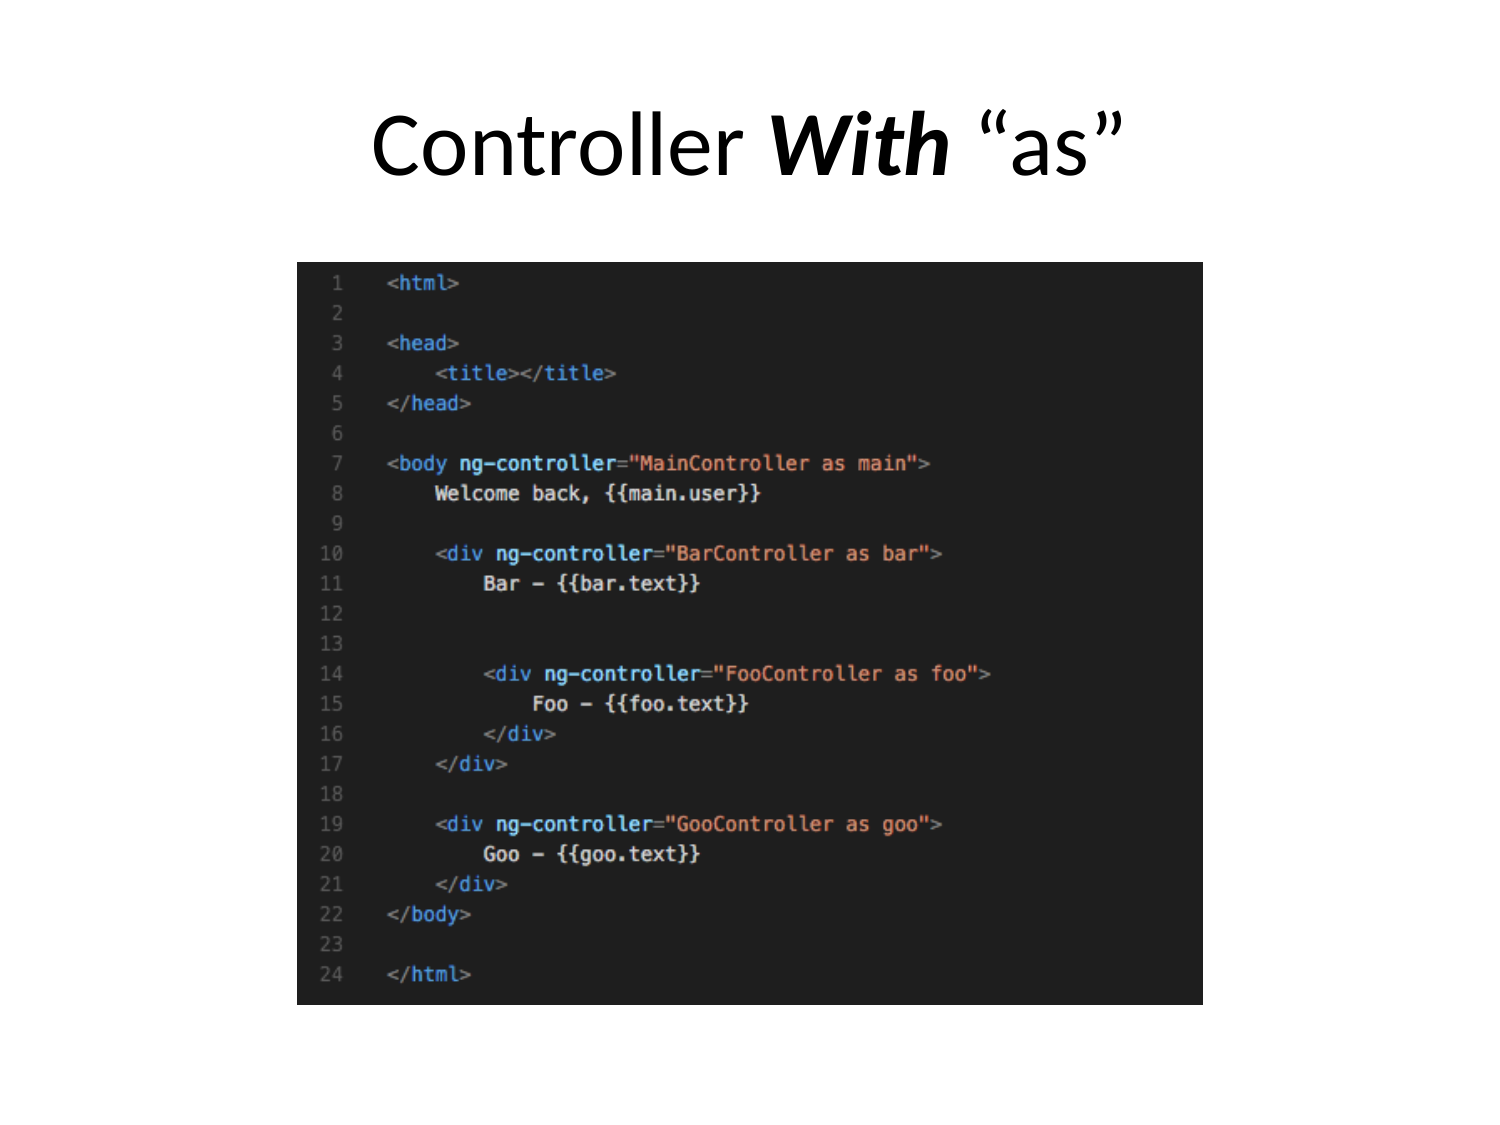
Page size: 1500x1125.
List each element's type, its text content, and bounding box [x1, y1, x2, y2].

title Controller With “as” [75, 45, 1425, 233]
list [74, 262, 1426, 1006]
